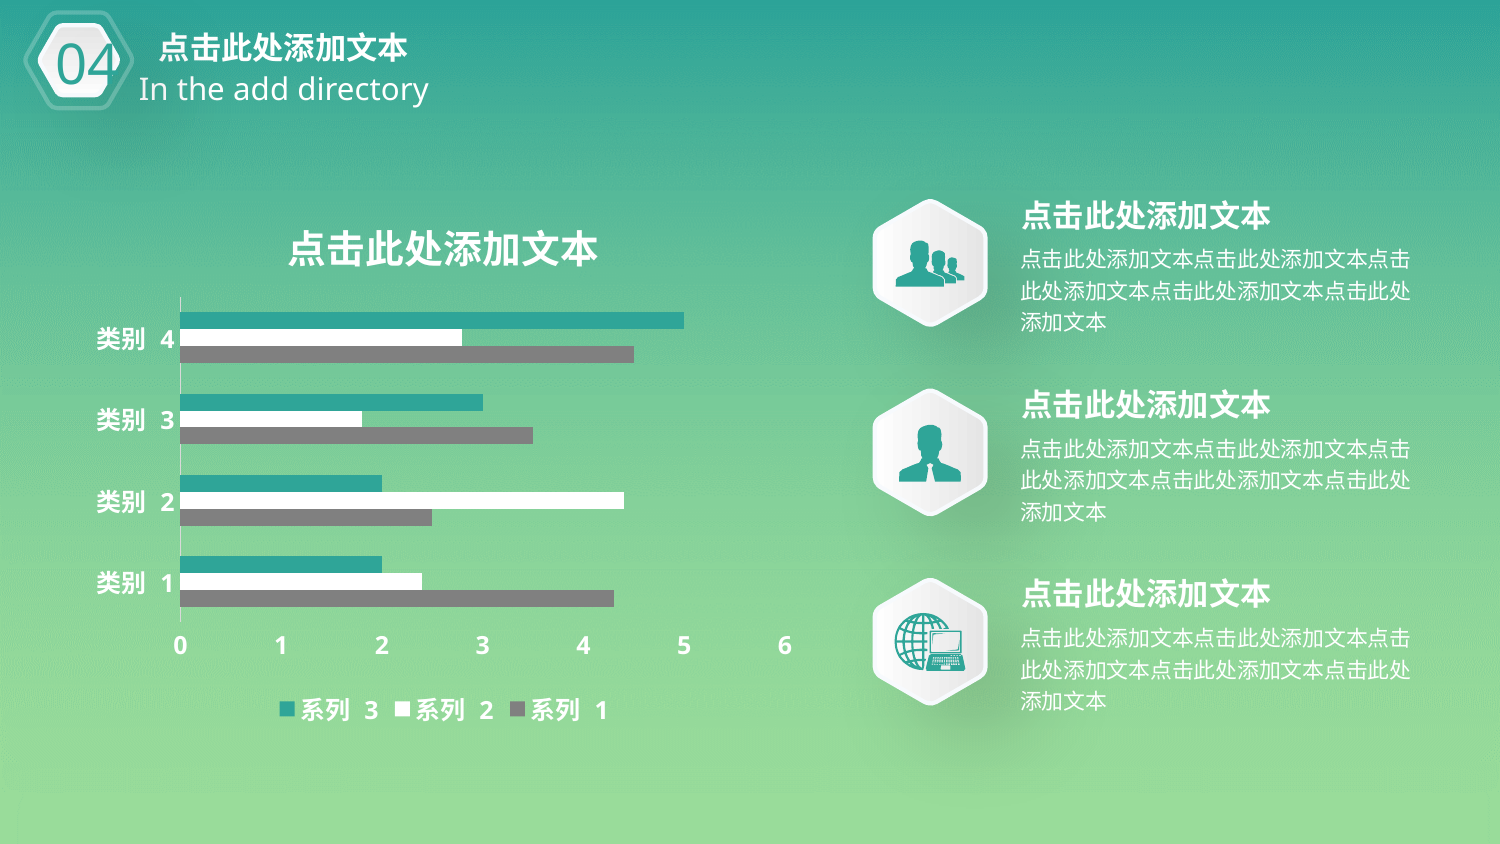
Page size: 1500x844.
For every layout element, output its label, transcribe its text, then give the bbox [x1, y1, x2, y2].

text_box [874, 580, 986, 704]
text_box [874, 201, 986, 325]
text_box 点击此处添加文本 [1006, 377, 1287, 422]
text_box 点击此处添加文本点击此处添加文本点击此处添加文本点击此处添加文本点击此处添加文本 [1005, 233, 1443, 343]
text_box 点击此处添加文本 [1006, 188, 1287, 233]
text_box 点击此处添加文本 [1006, 567, 1287, 612]
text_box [874, 390, 986, 515]
chart [82, 187, 807, 734]
text_box 点击此处添加文本点击此处添加文本点击此处添加文本点击此处添加文本点击此处添加文本 [1005, 422, 1443, 532]
text_box 点击此处添加文本点击此处添加文本点击此处添加文本点击此处添加文本点击此处添加文本 [1005, 612, 1443, 722]
text_box In the add directory [177, 61, 444, 114]
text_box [25, 12, 133, 109]
picture [0, 0, 1500, 844]
text_box 点击此处添加文本 [144, 20, 424, 61]
